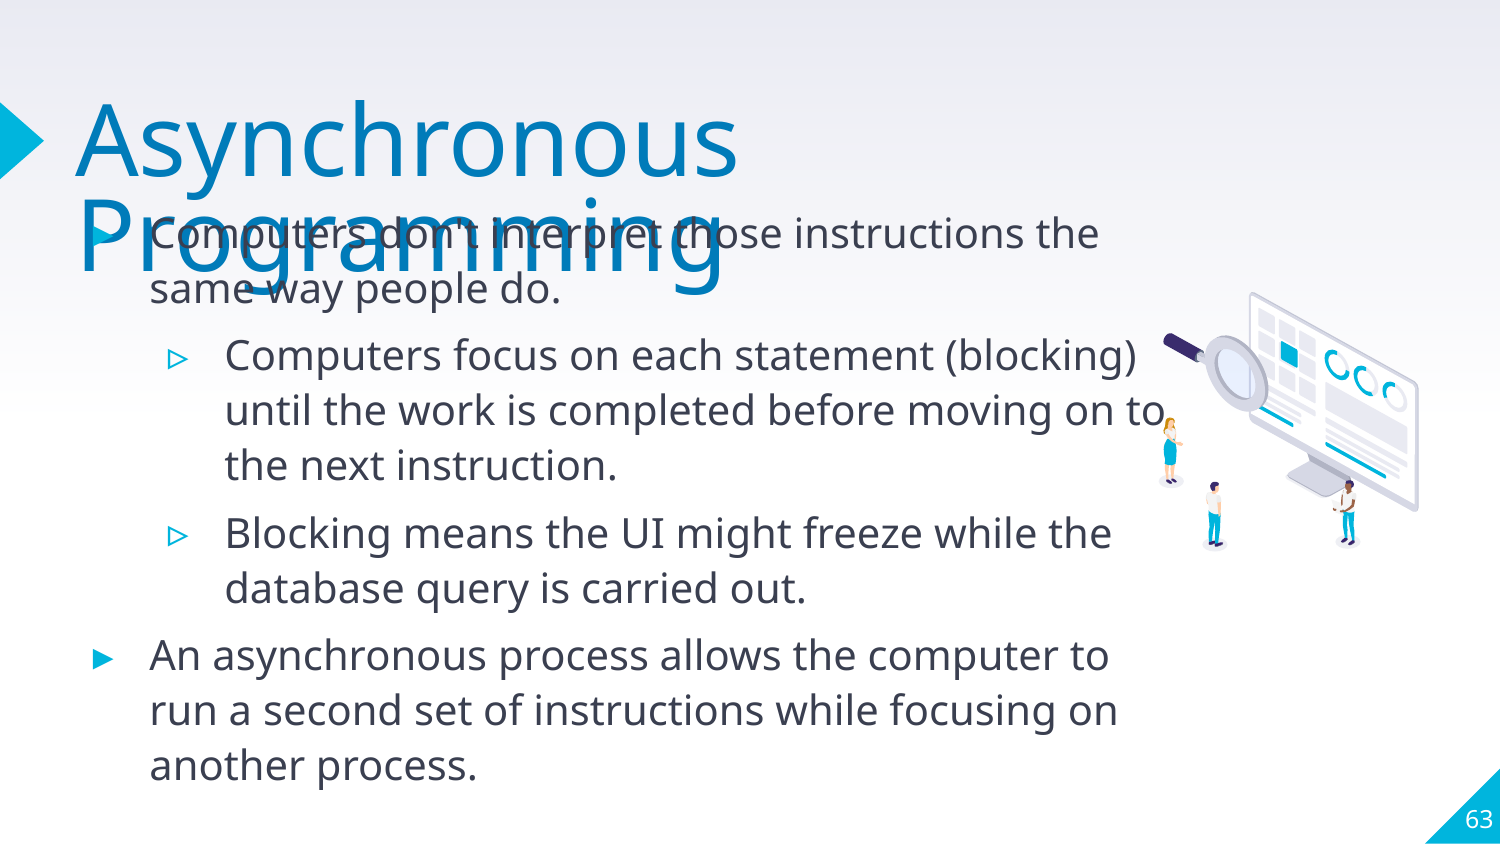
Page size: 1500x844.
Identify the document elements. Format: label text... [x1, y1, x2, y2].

slide_number 63 [1418, 760, 1494, 838]
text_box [1158, 291, 1420, 552]
title Asynchronous Programming [75, 99, 1417, 277]
list Computers don't interpret those instructions the same way people do. Computers focus on each statement (blocking) until the work is completed before moving on to the next instruction. Blocking means the UI might freeze while the database query is carried out. An asynchronous process allows the computer to run a second set of instructions while focusing on another process. [74, 201, 1167, 761]
